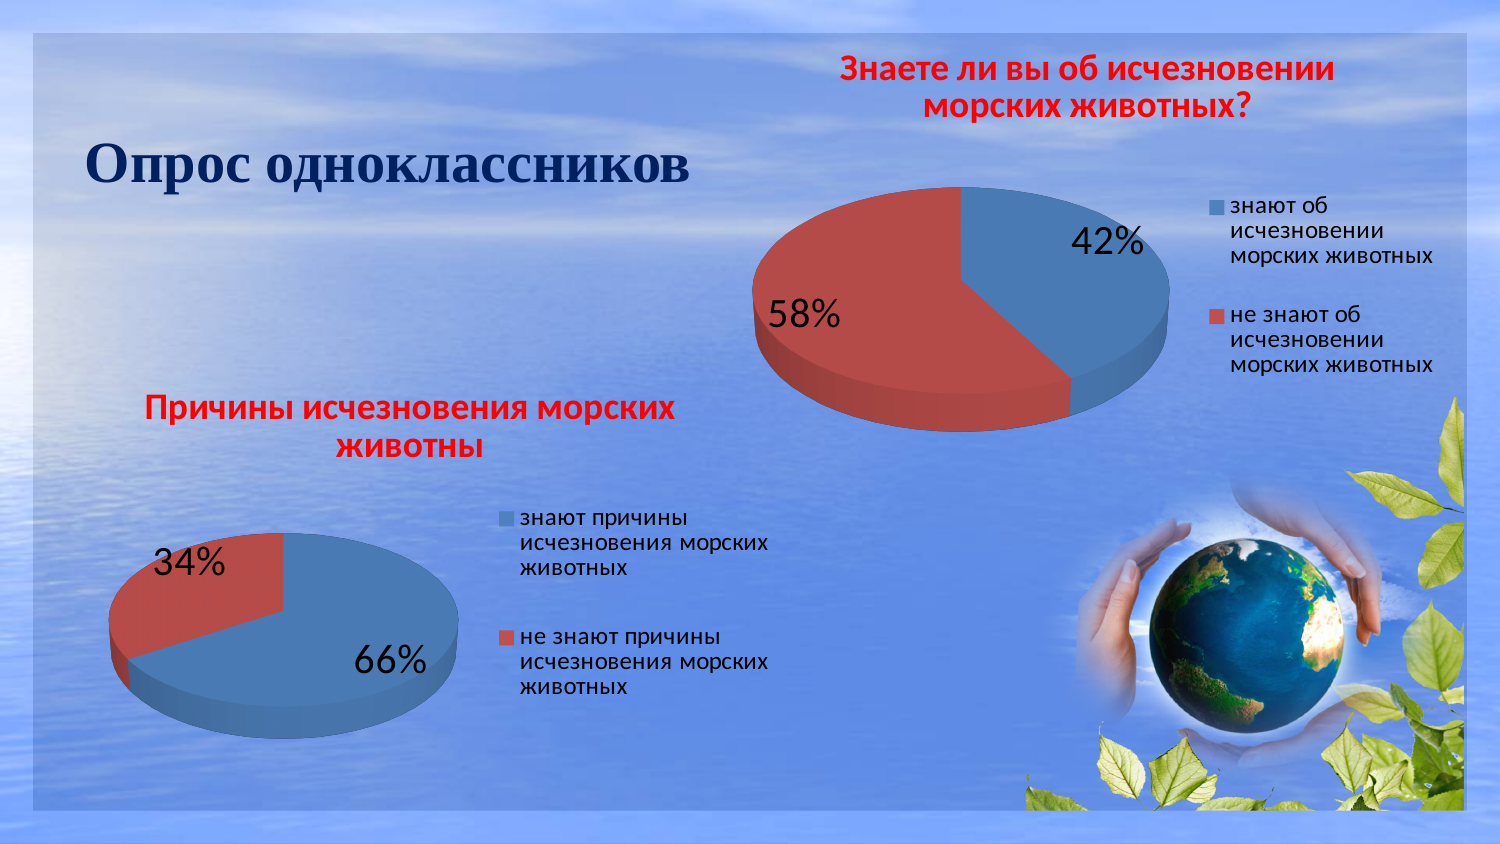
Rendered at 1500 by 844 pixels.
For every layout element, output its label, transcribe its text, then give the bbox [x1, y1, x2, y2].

text_box Опрос одноклассников [70, 117, 709, 202]
chart [34, 23, 1461, 812]
picture [0, 0, 1500, 844]
